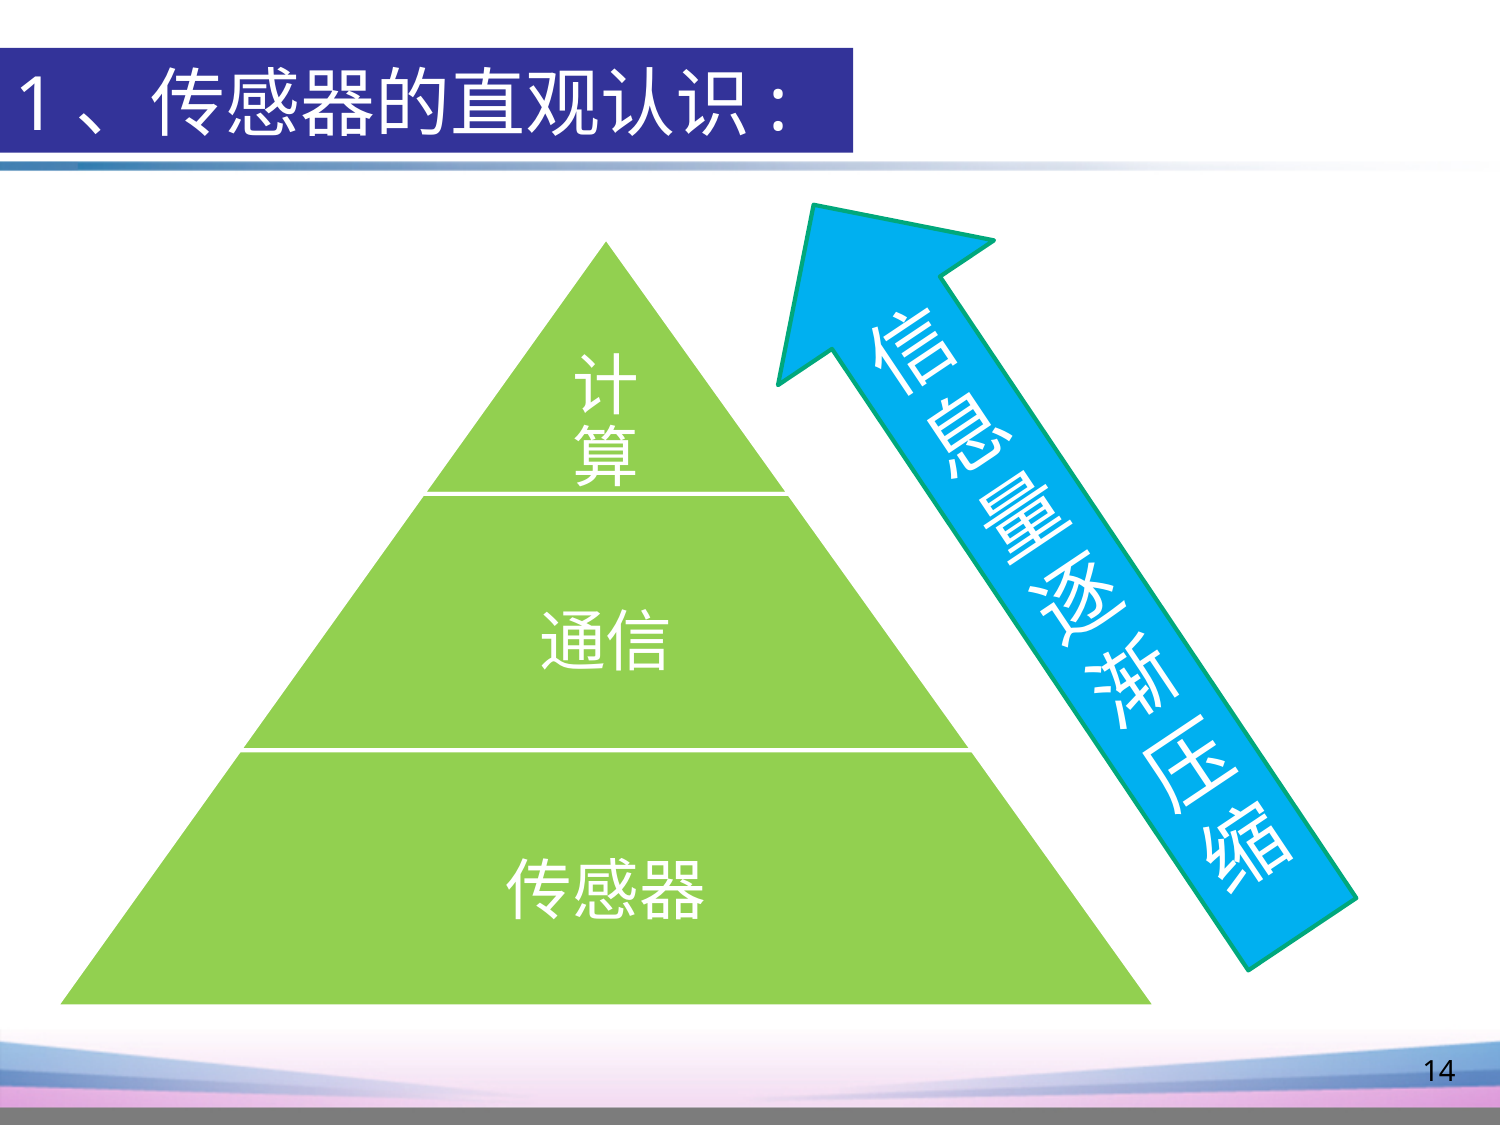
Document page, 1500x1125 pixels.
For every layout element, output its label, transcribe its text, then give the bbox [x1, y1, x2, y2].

text_box 信息量逐渐压缩 [805, 202, 978, 235]
text_box 信息量逐渐压缩 [1160, 601, 1359, 973]
text_box 1、传感器的直观认识: [0, 47, 854, 153]
picture [0, 0, 1500, 1125]
slide_number 14 [1158, 1023, 1472, 1100]
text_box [55, 237, 1157, 1007]
